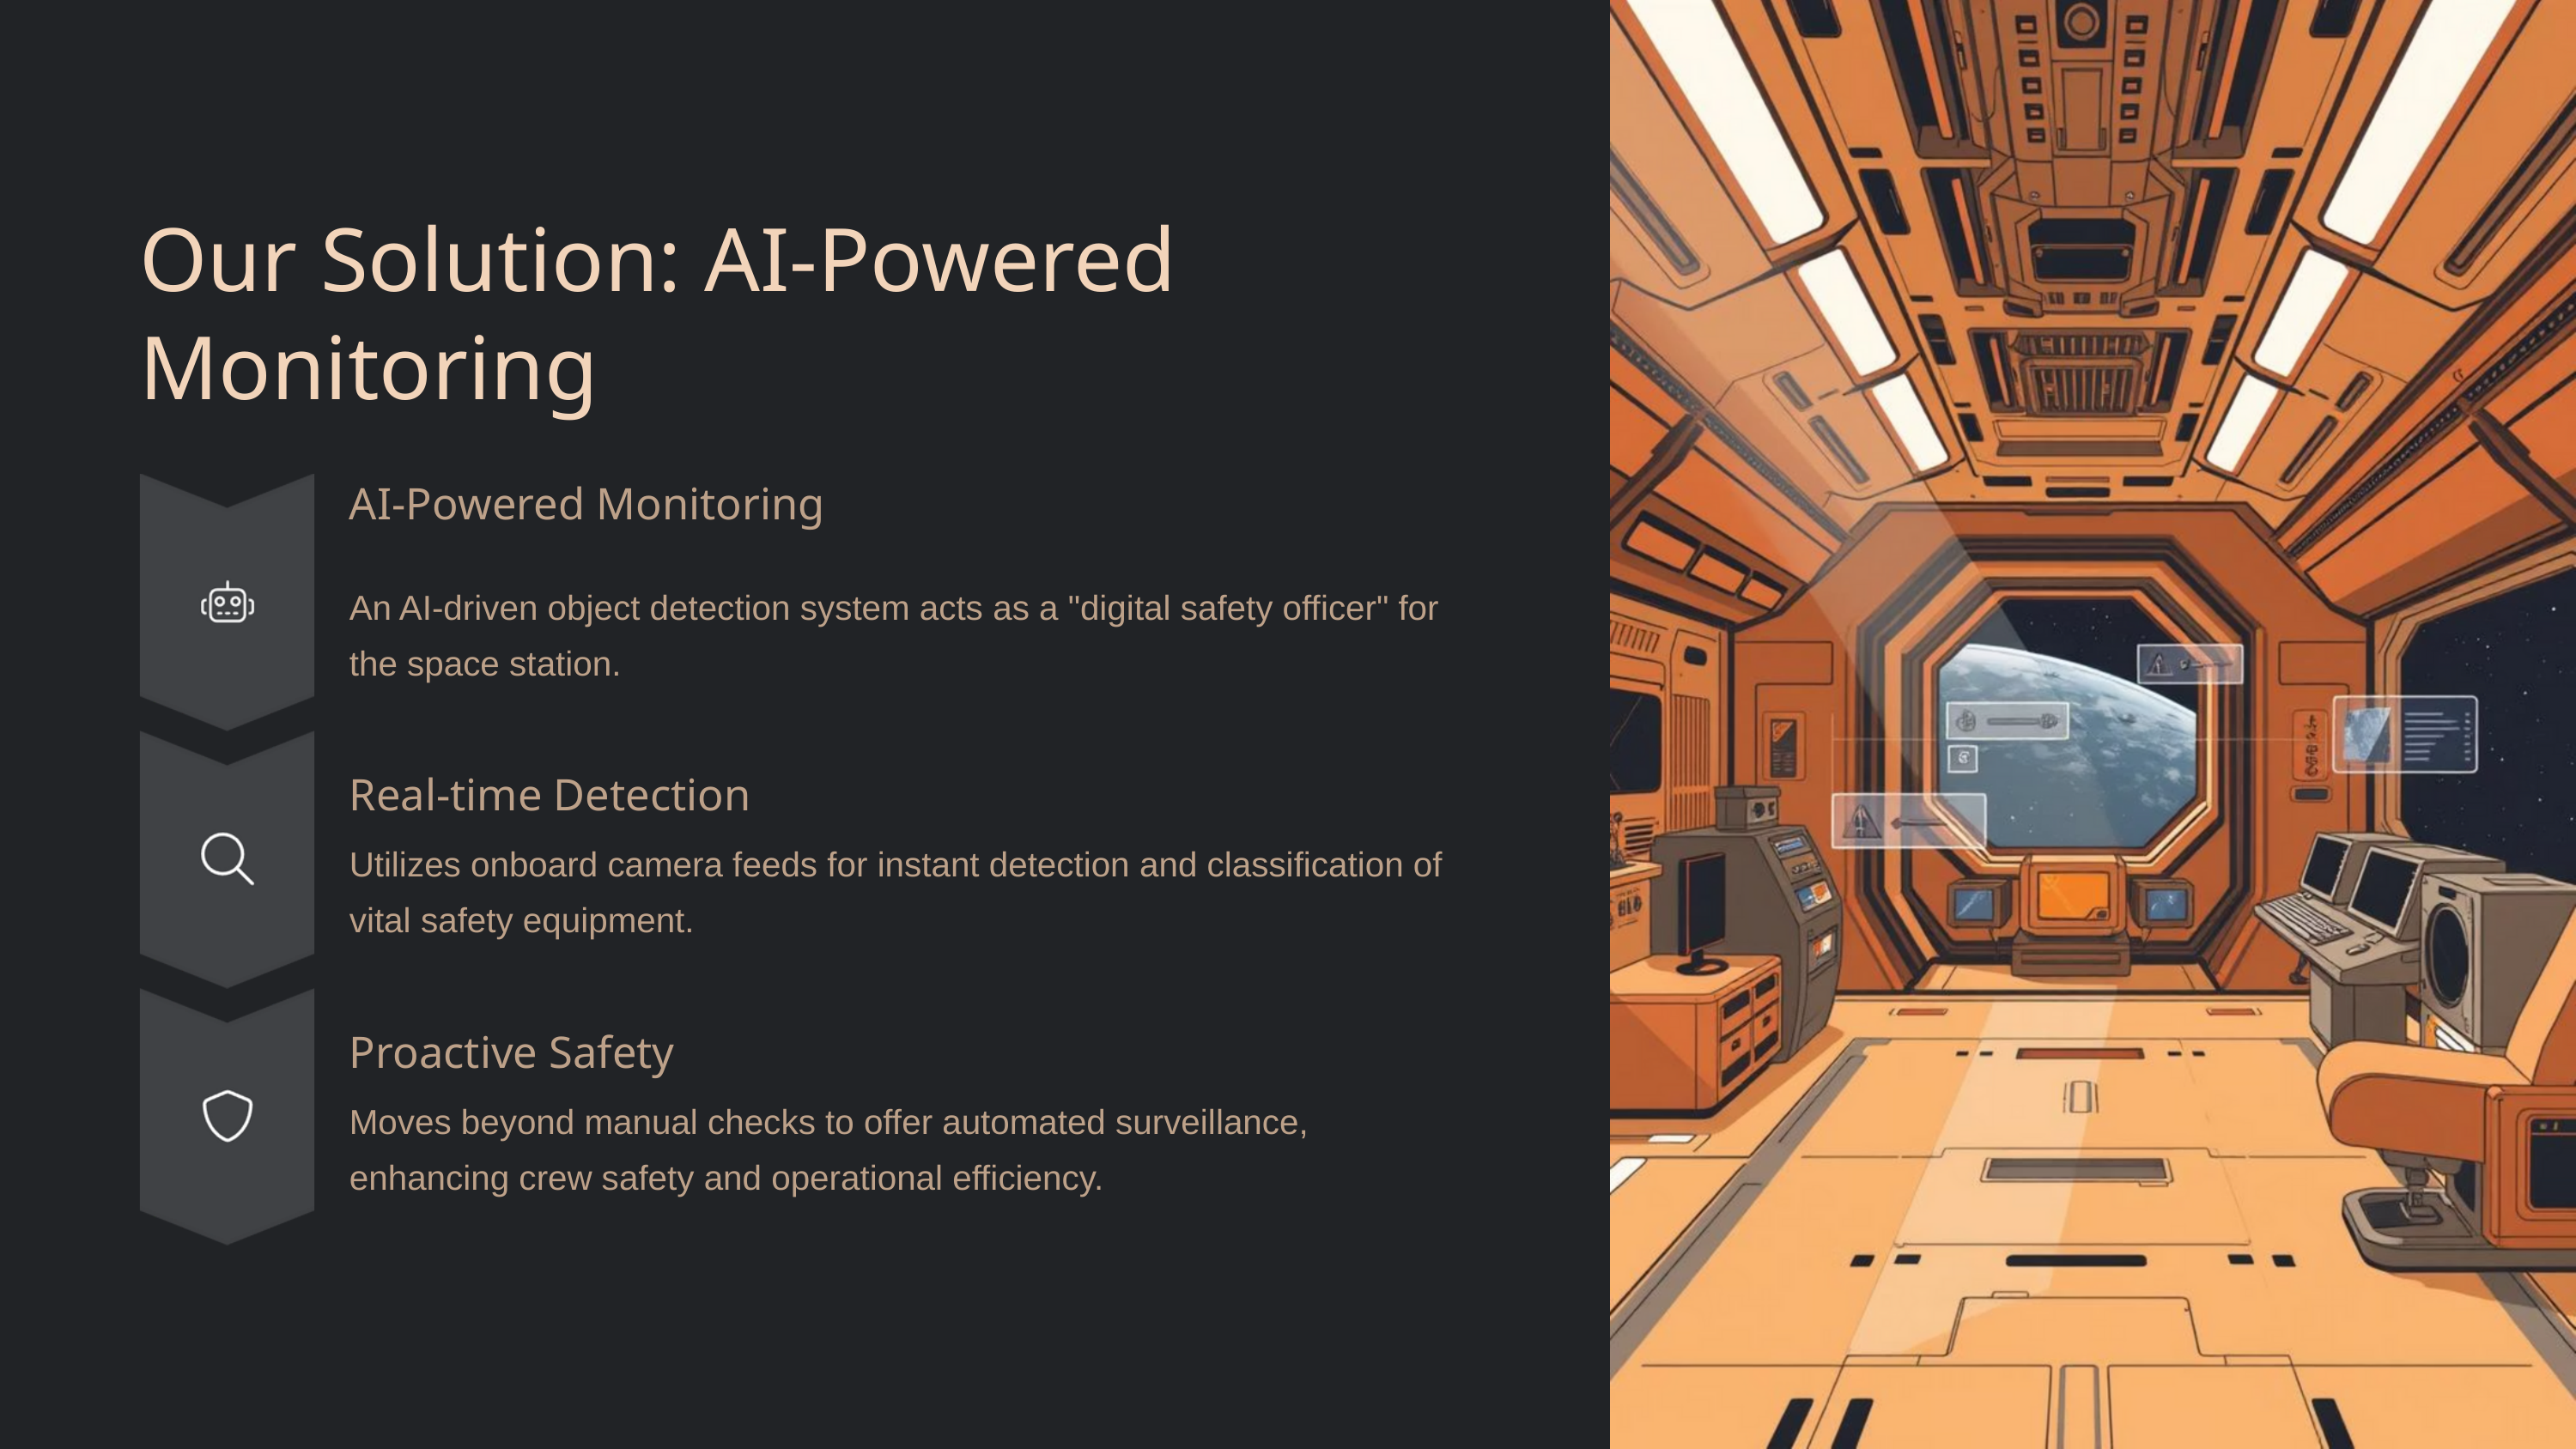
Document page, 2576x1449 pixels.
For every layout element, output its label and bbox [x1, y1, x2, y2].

text_box [139, 473, 315, 731]
text_box [139, 731, 315, 987]
text_box [139, 987, 315, 1246]
text_box [0, 0, 1607, 1449]
text_box [1609, 0, 2576, 1449]
